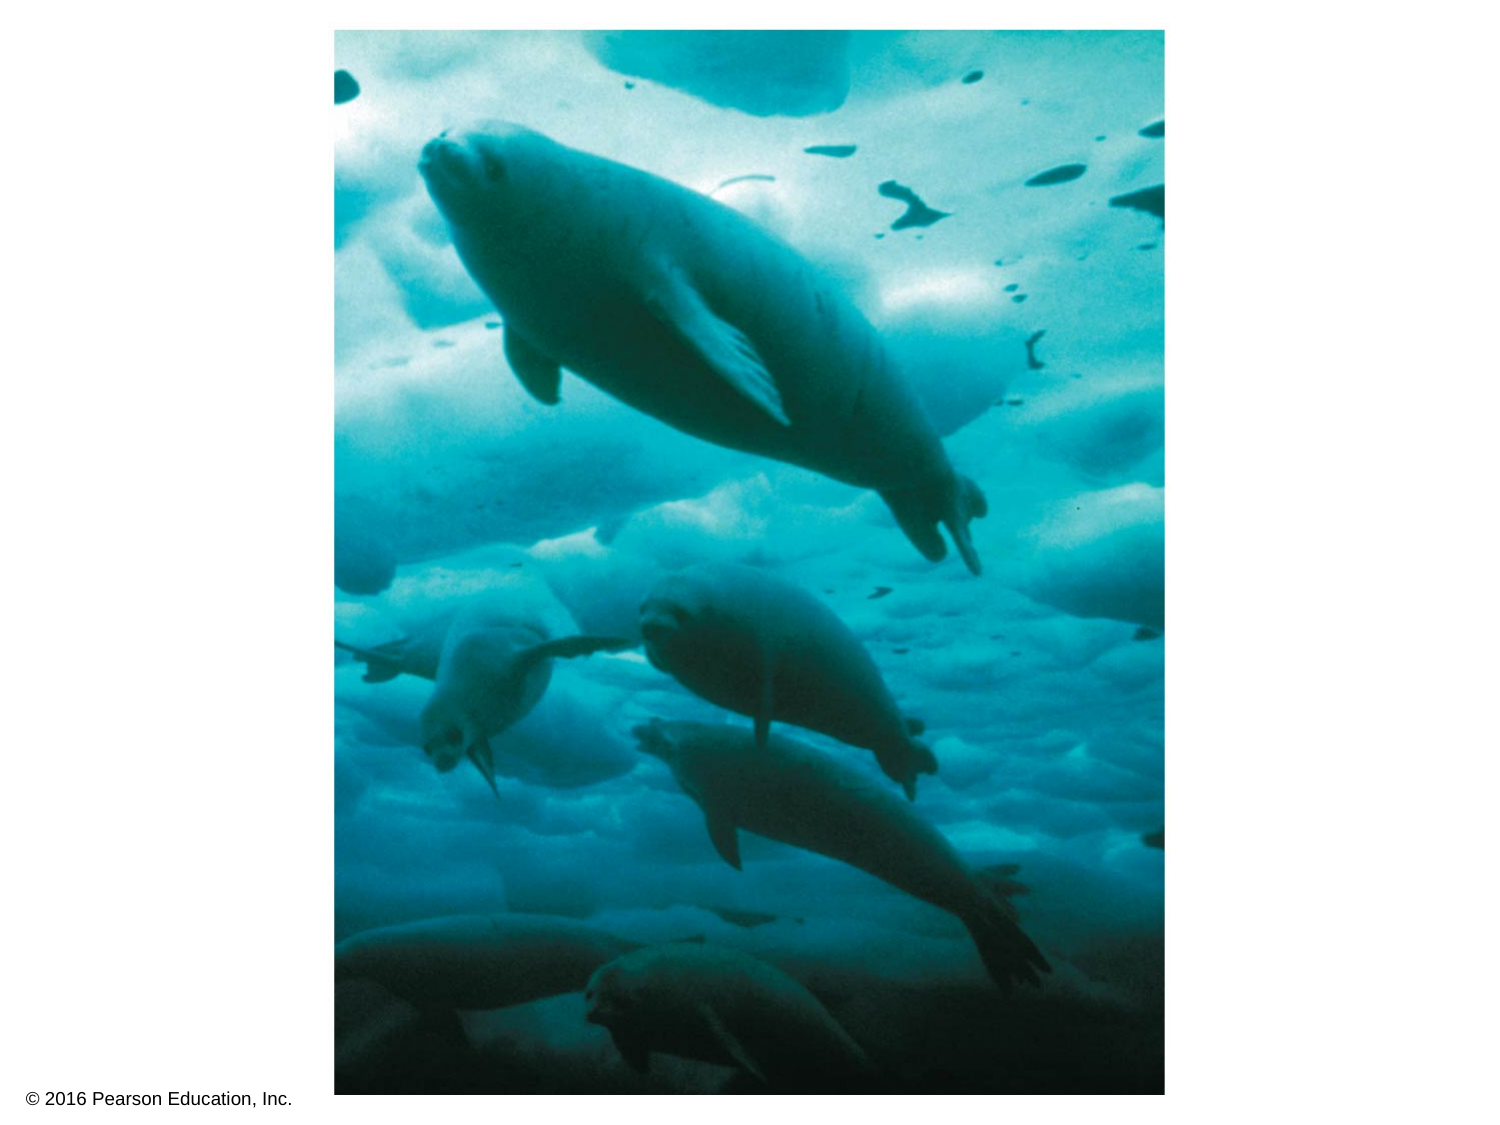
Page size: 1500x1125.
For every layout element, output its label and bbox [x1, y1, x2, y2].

picture [328, 22, 1172, 1103]
